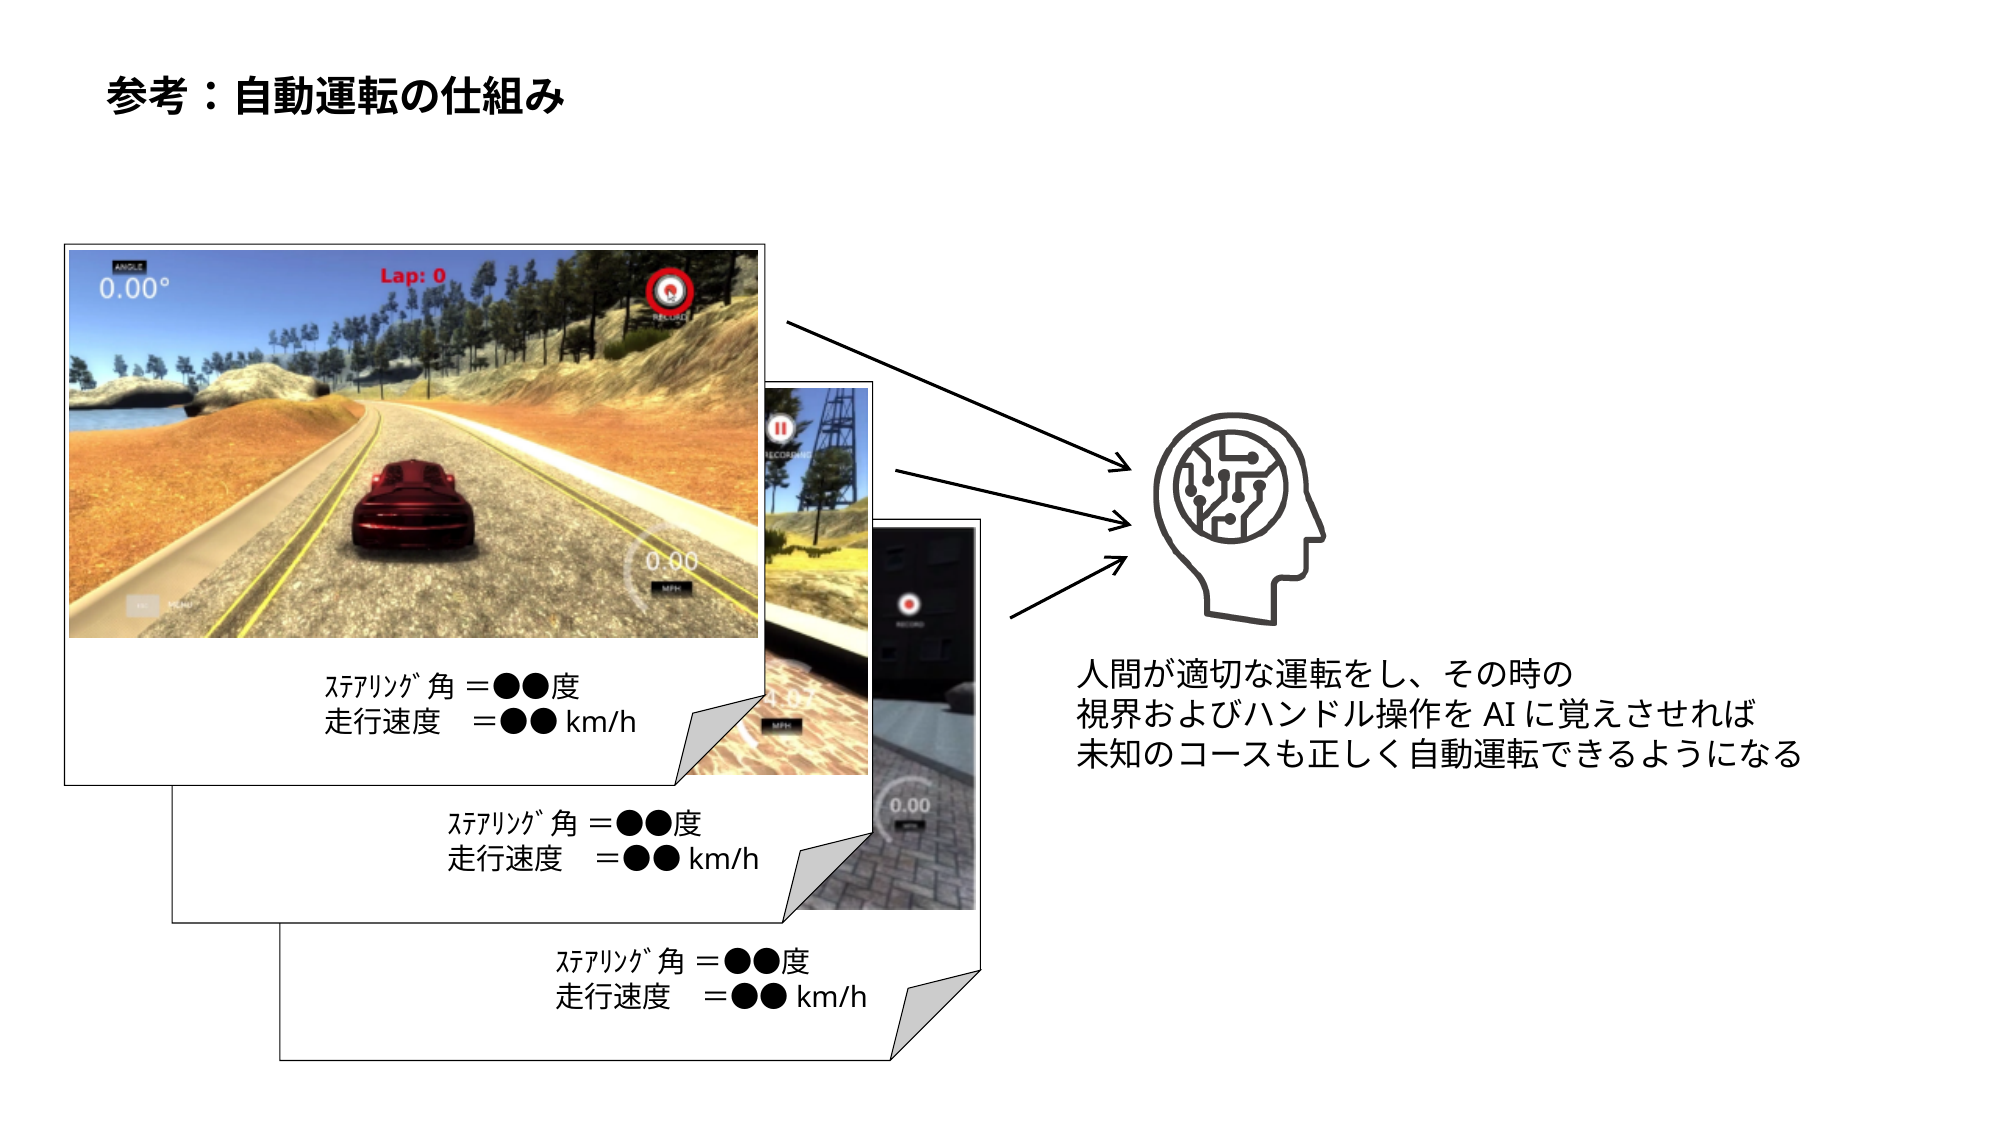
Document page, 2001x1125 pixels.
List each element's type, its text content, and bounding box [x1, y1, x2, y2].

text_box 参考：自動運転の仕組み [92, 62, 582, 128]
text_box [1010, 556, 1128, 619]
text_box 人間が適切な運転をし、その時の 視界およびハンドル操作をAIに覚えさせれば 未知のコースも正しく自動運転できるようになる [1061, 646, 1828, 781]
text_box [786, 321, 1132, 471]
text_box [172, 381, 873, 923]
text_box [279, 519, 981, 1061]
picture [1097, 377, 1382, 661]
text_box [64, 244, 765, 786]
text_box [895, 470, 1132, 526]
